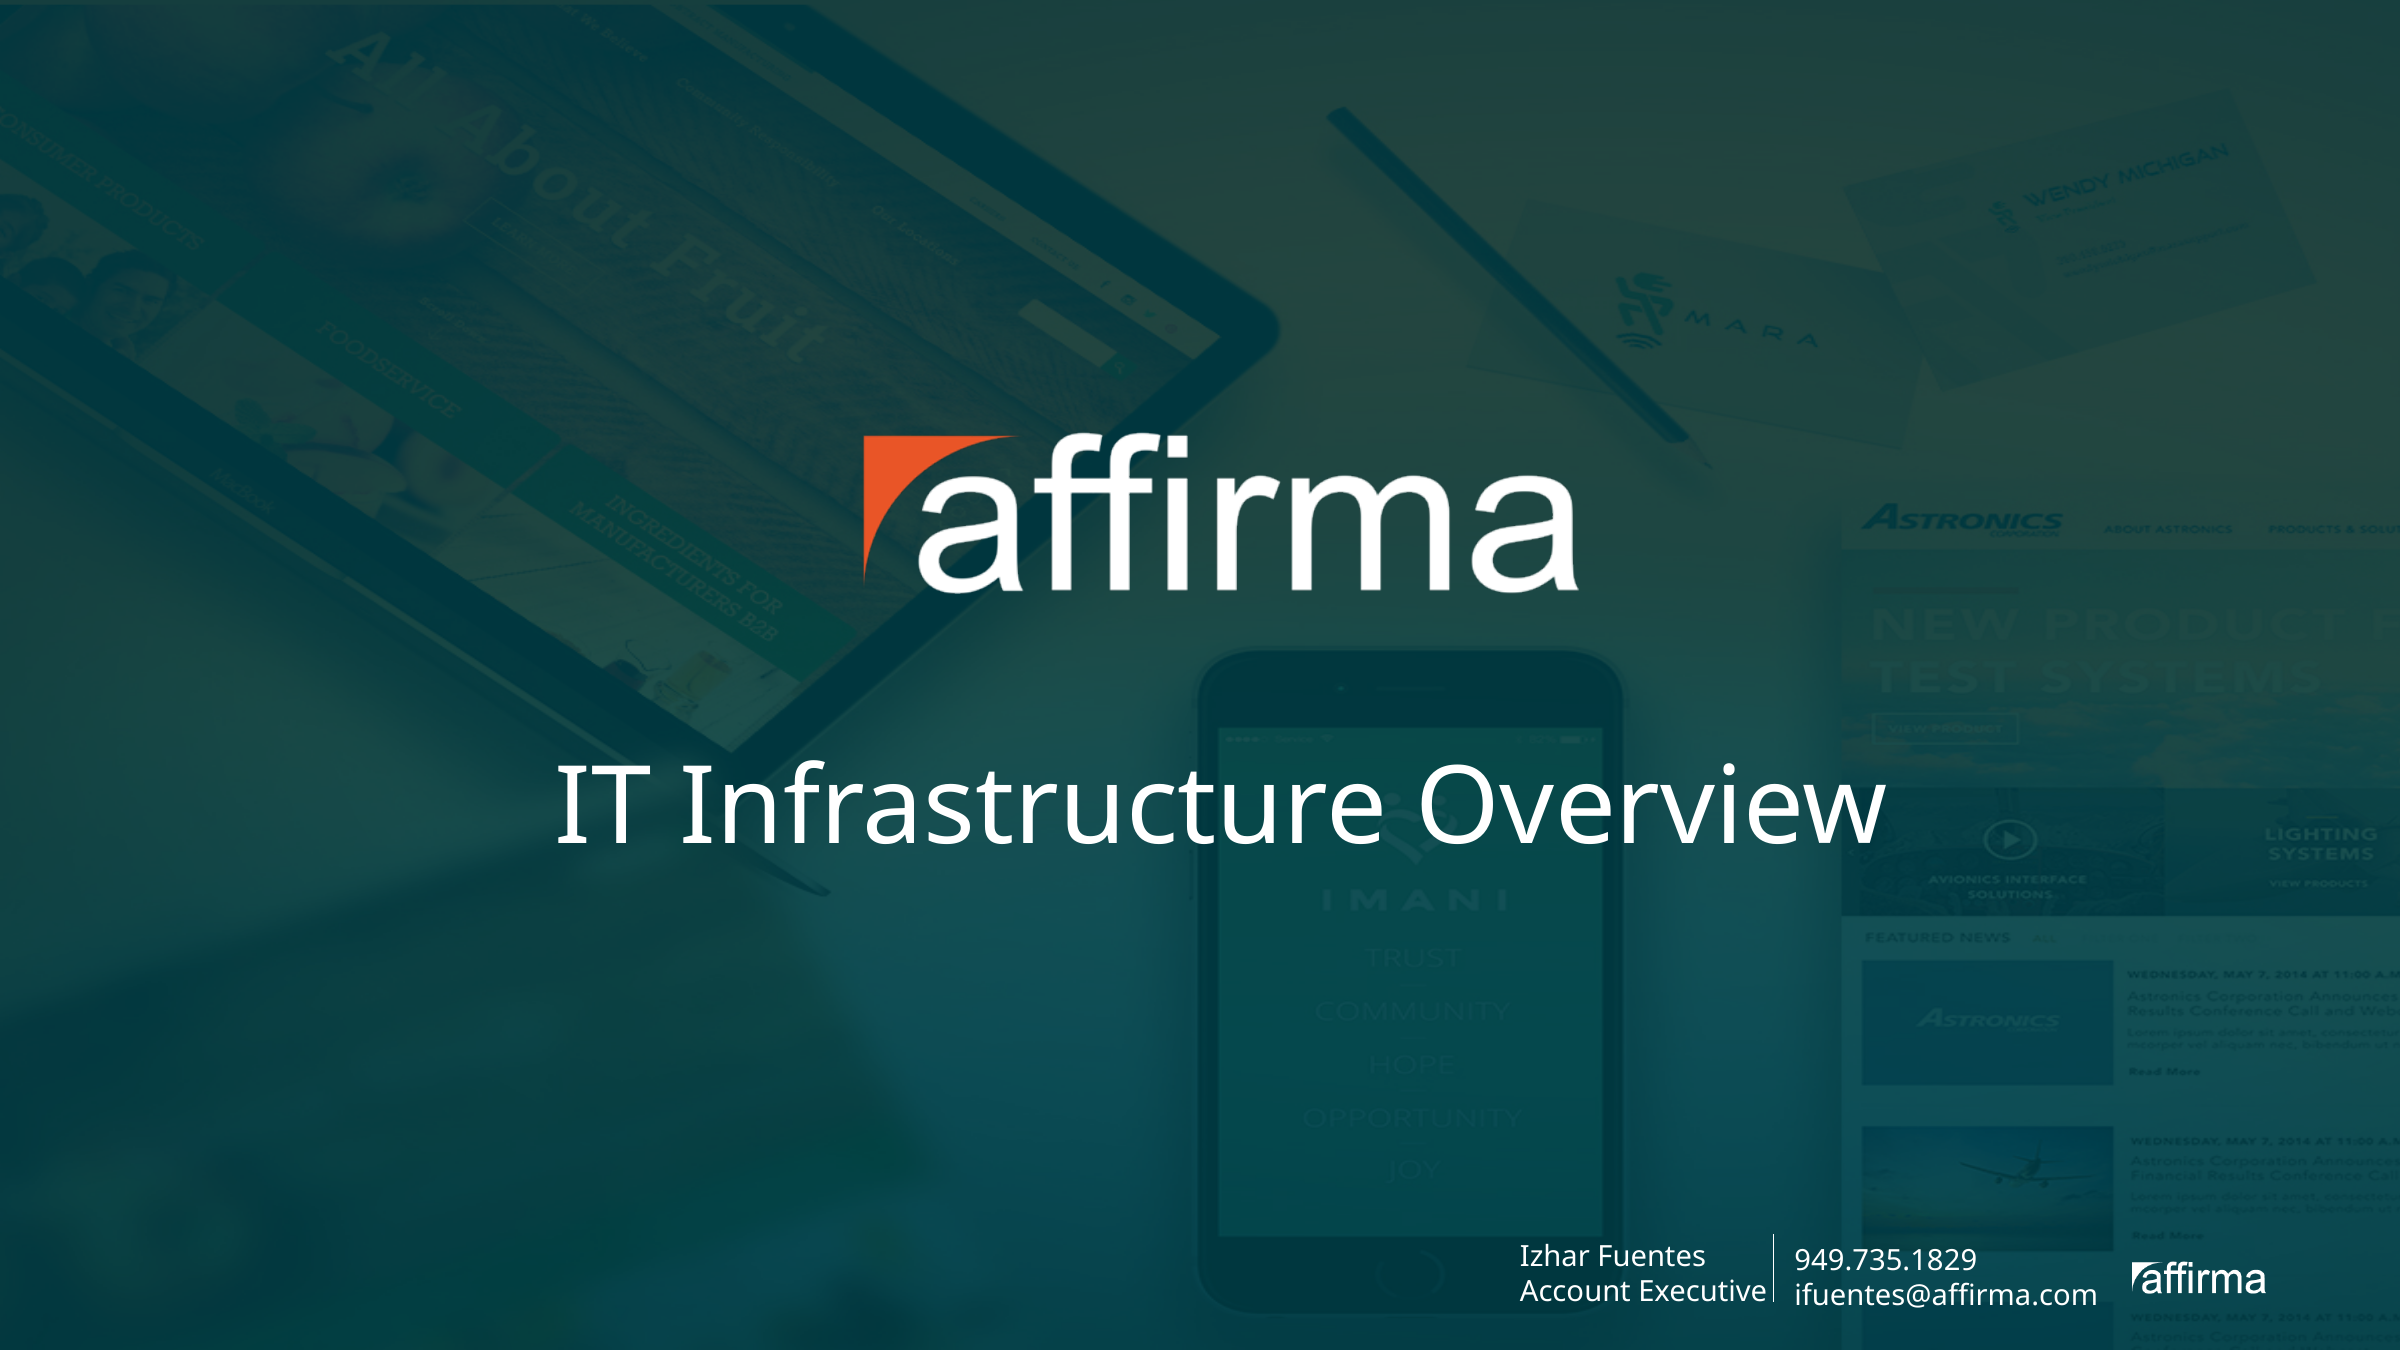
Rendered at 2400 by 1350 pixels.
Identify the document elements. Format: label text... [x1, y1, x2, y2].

picture [0, 0, 2400, 1350]
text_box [1505, 1229, 2195, 1320]
title IT Infrastructure Overview [96, 742, 2347, 910]
